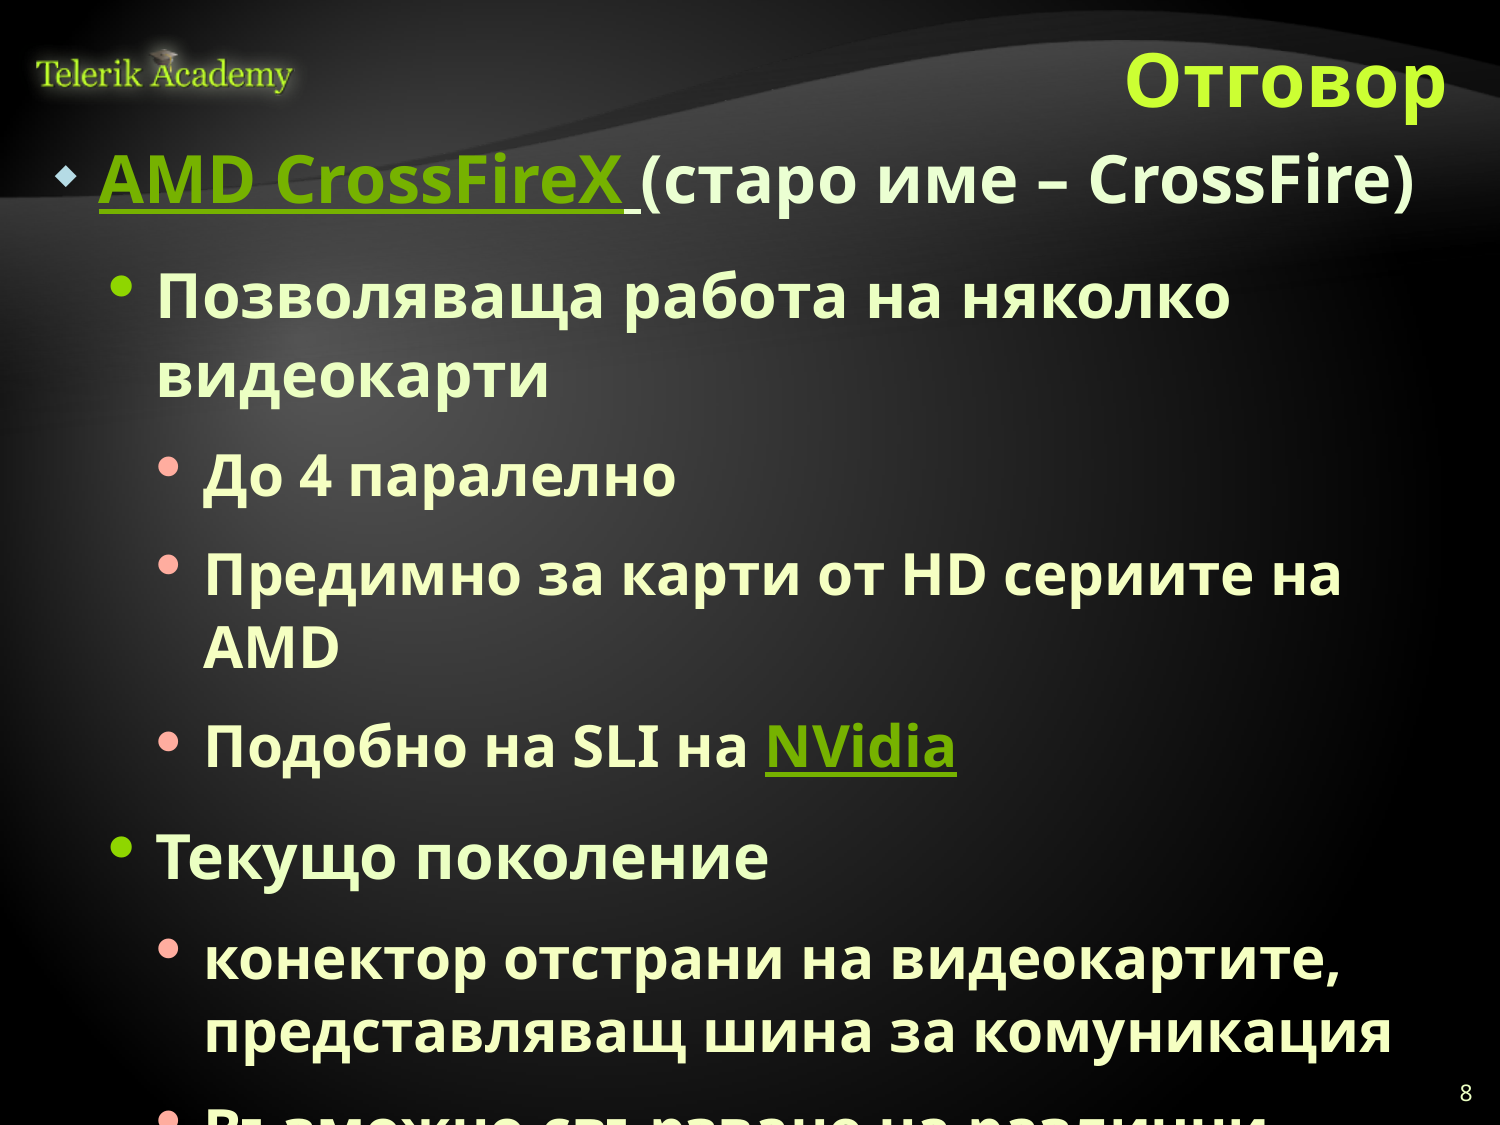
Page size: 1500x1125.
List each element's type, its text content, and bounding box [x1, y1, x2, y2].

slide_number 8 [1412, 1074, 1488, 1113]
list AMD CrossFireX (старо име – CrossFire) Позволяваща работа на няколко видеокарти До 4 паралелно Предимно за карти от HD сериите на AMD Подобно на SLI на NVidia Текущо поколение конектор отстрани на видеокартите, представляващ шина за комуникация Възможно свързване на различни модели [37, 125, 1463, 1100]
picture [0, 0, 1500, 1125]
title Отговор [300, 12, 1463, 125]
